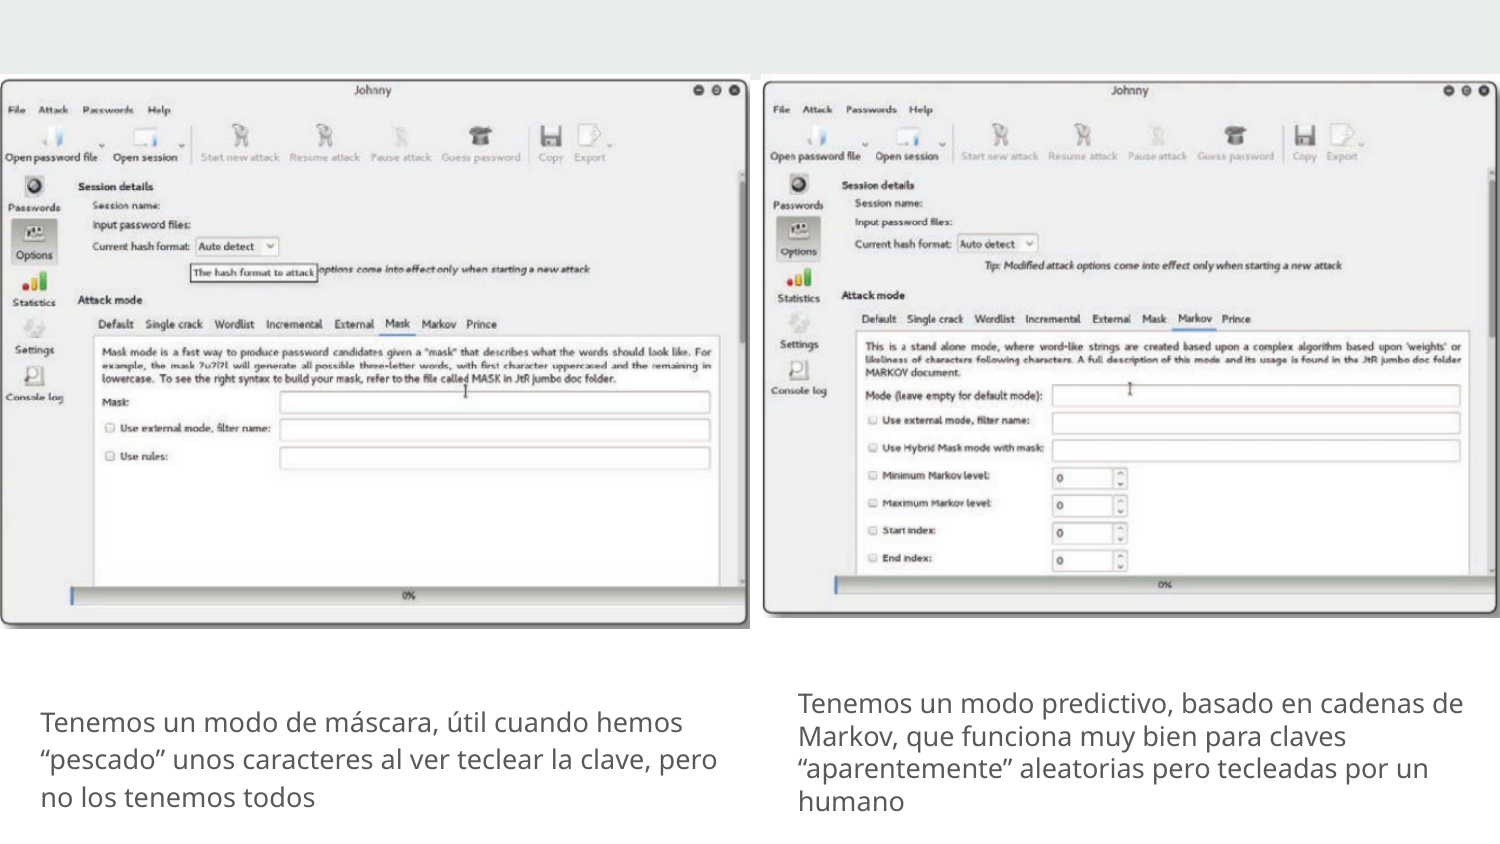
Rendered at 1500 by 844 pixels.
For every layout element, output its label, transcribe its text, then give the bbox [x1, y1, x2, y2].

list Tenemos un modo de máscara, útil cuando hemos “pescado” unos caracteres al ver teclear la clave, pero no los tenemos todos [25, 685, 750, 784]
picture [761, 74, 1500, 618]
picture [0, 74, 751, 630]
text_box Tenemos un modo predictivo, basado en cadenas de Markov, que funciona muy bien para claves “aparentemente” aleatorias pero tecleadas por un humano [782, 671, 1479, 797]
